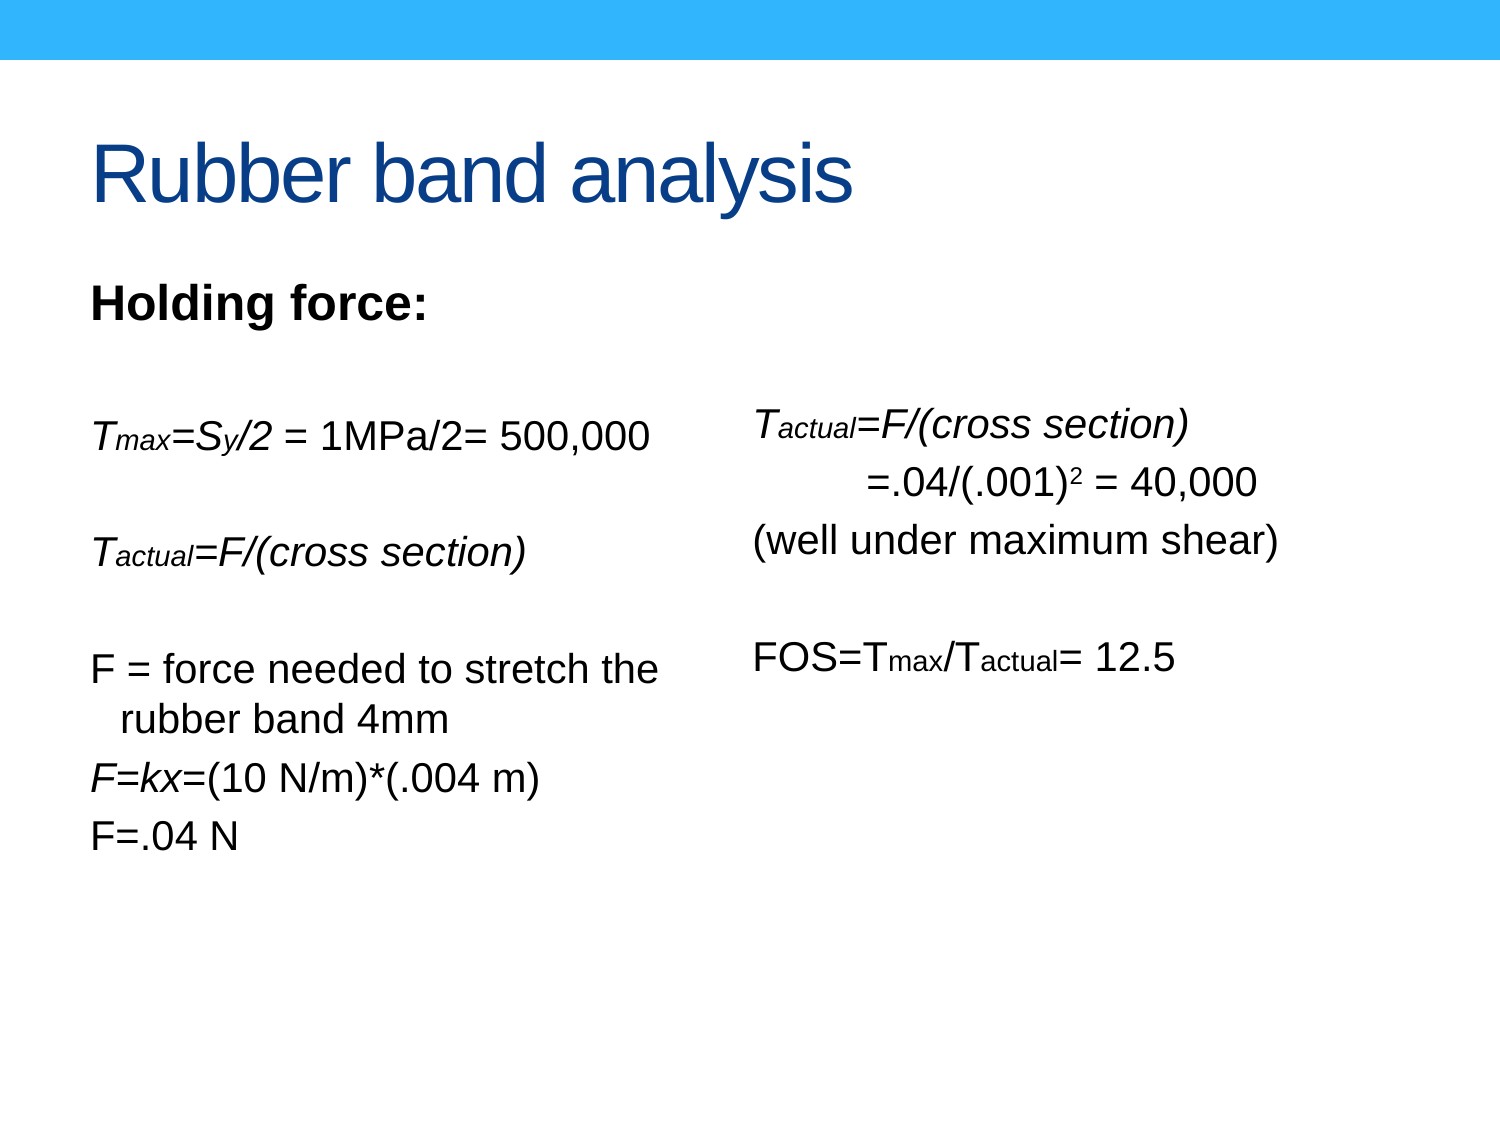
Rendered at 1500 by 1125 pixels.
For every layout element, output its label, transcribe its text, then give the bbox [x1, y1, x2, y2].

list Holding force: Tmax=Sy/2 = 1MPa/2= 500,000 Tactual=F/(cross section) F = force needed to stretch the rubber band 4mm F=kx=(10 N/m)*(.004 m) F=.04 N [75, 262, 750, 1005]
text_box Tactual=F/(cross section) =.04/(.001)2 = 40,000 (well under maximum shear) FOS=Tmax/Tactual= 12.5 [737, 388, 1413, 982]
text_box [787, 278, 1463, 1022]
title Rubber band analysis [75, 87, 1425, 250]
